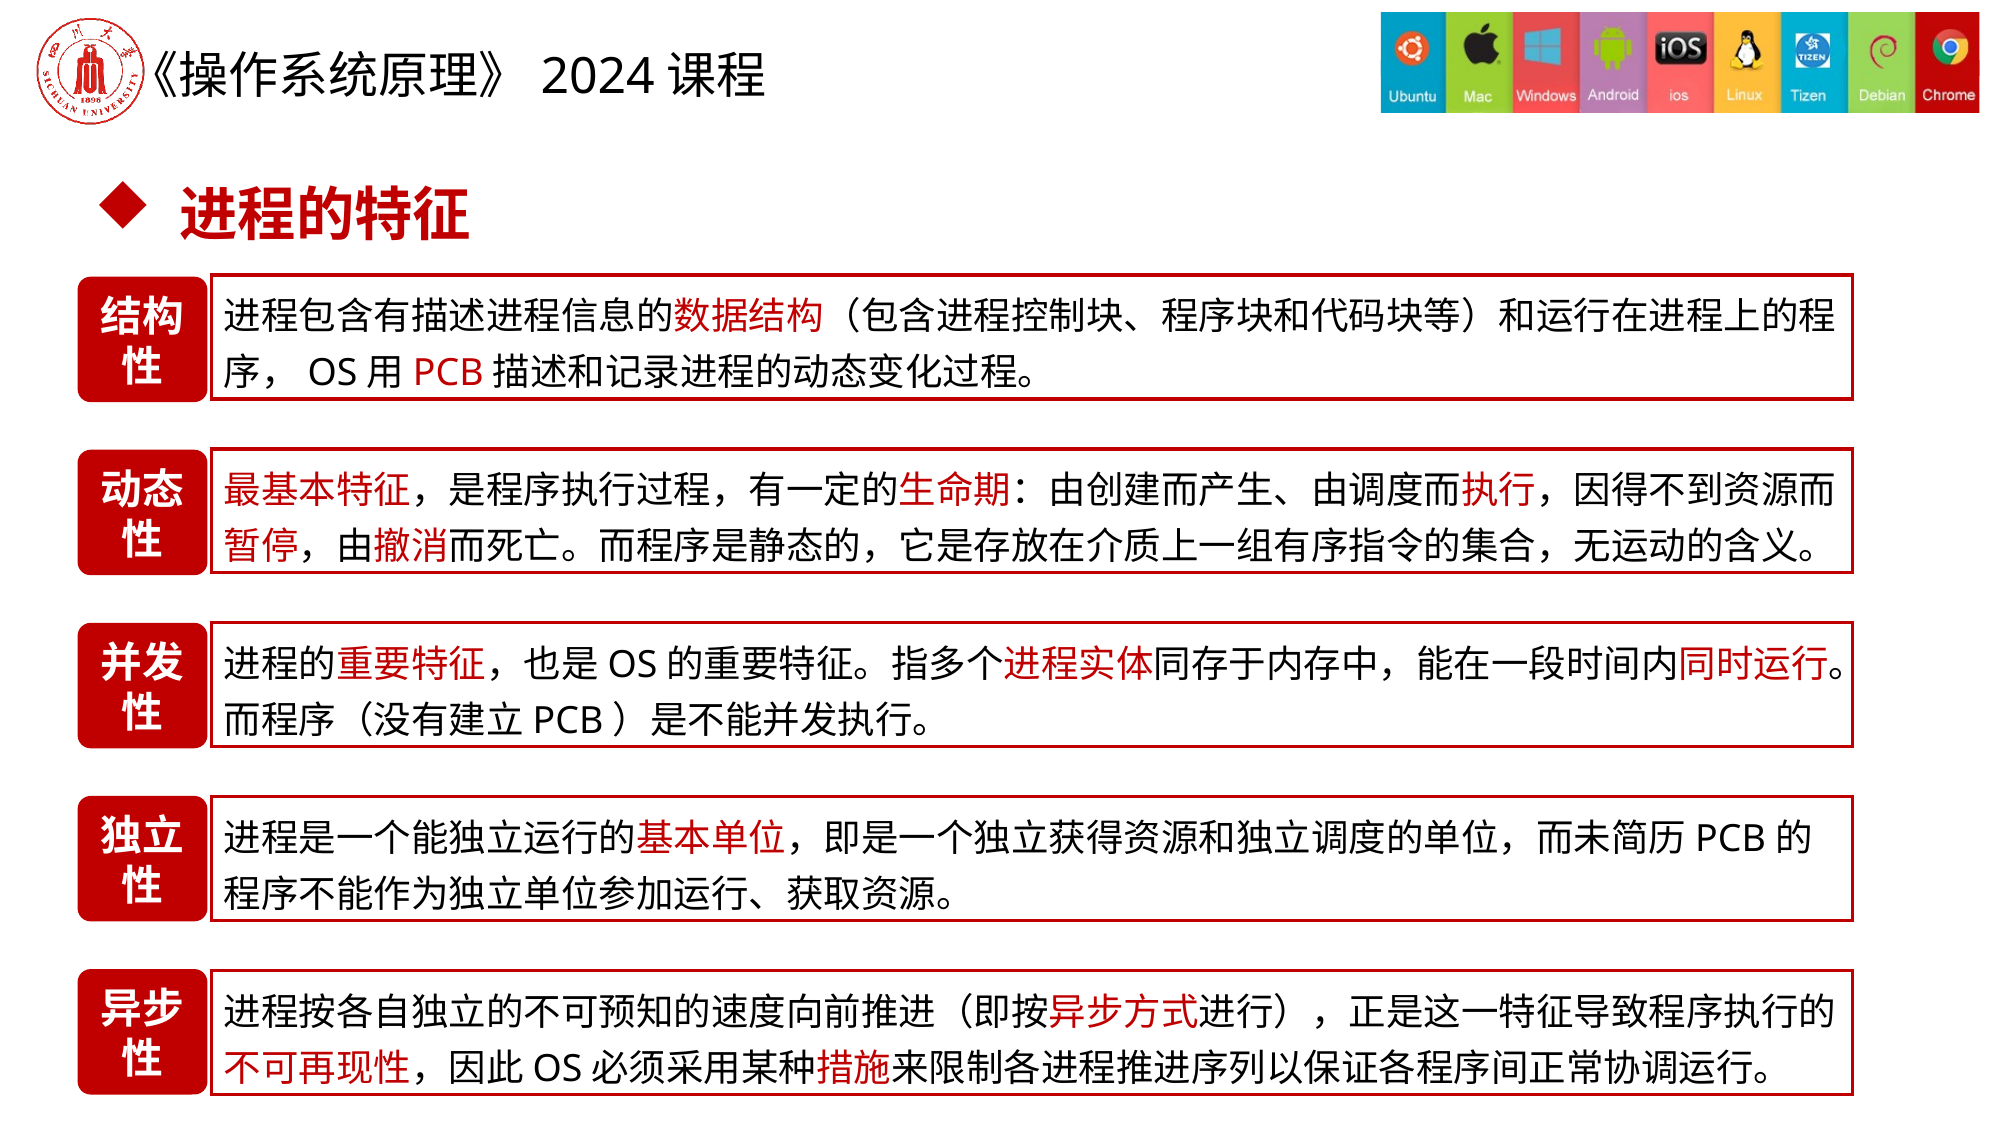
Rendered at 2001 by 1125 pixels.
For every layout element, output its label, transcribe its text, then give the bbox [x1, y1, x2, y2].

text_box 进程的特征 [79, 152, 1481, 255]
text_box 动态性 [79, 451, 206, 574]
text_box 最基本特征，是程序执行过程，有一定的生命期：由创建而产生、由调度而执行，因得不到资源而暂停，由撤消而死亡。而程序是静态的，它是存放在介质上一组有序指令的集合，无运动的含义。 [210, 447, 1854, 574]
text_box 进程包含有描述进程信息的数据结构（包含进程控制块、程序块和代码块等）和运行在进程上的程序，OS用PCB描述和记录进程的动态变化过程。 [210, 273, 1854, 401]
text_box 结构性 [79, 278, 206, 401]
text_box 独立性 [79, 798, 206, 920]
text_box 进程按各自独立的不可预知的速度向前推进（即按异步方式进行），正是这一特征导致程序执行的不可再现性，因此OS必须采用某种措施来限制各进程推进序列以保证各程序间正常协调运行。 [210, 969, 1854, 1096]
text_box 进程是一个能独立运行的基本单位，即是一个独立获得资源和独立调度的单位，而未简历PCB的程序不能作为独立单位参加运行、获取资源。 [210, 795, 1854, 922]
text_box 进程的重要特征，也是OS的重要特征。指多个进程实体同存于内存中，能在一段时间内同时运行。而程序（没有建立PCB）是不能并发执行。 [210, 621, 1854, 748]
text_box 异步性 [79, 971, 206, 1093]
text_box 并发性 [79, 624, 206, 747]
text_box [36, 3, 1980, 144]
